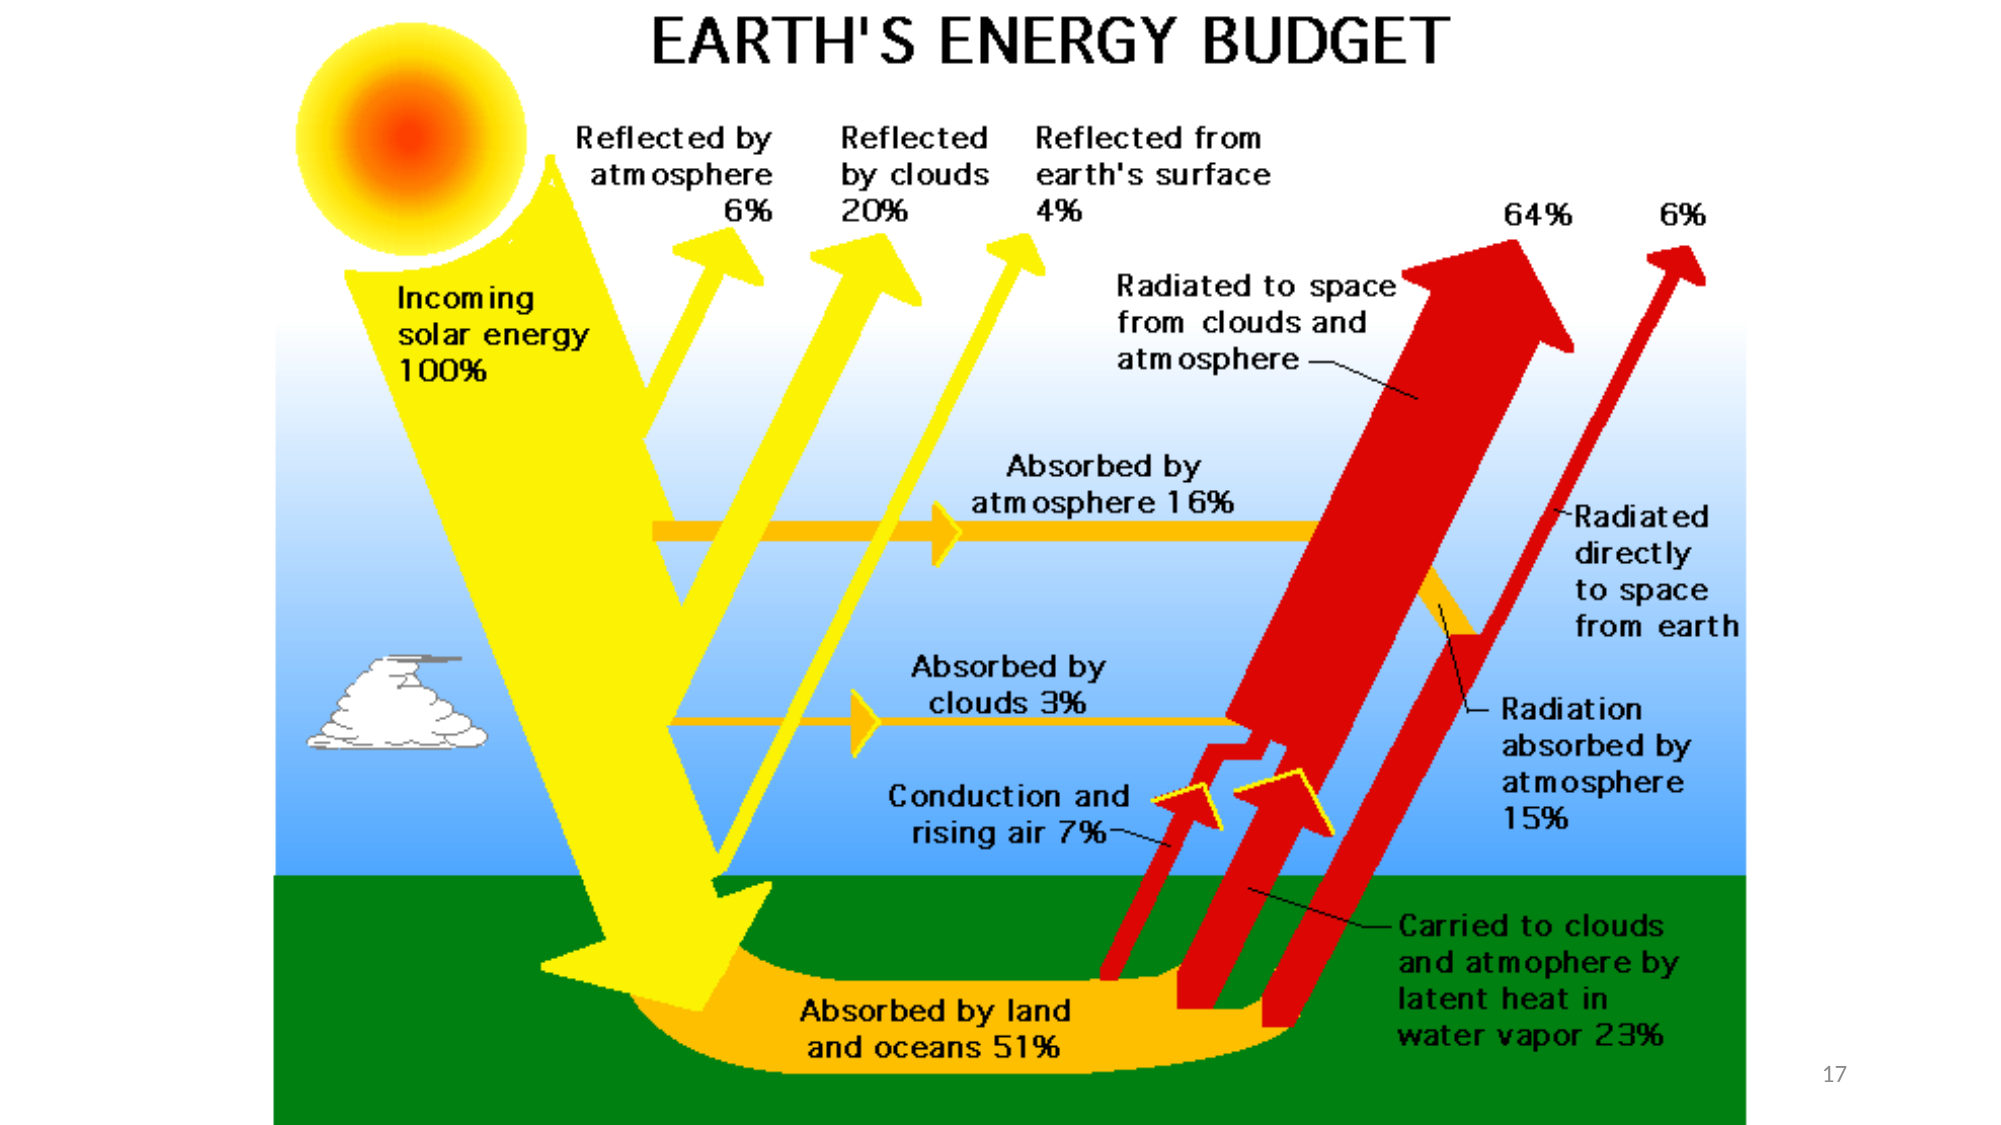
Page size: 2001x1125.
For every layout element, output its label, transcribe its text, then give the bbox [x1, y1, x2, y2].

picture [266, 0, 1773, 1125]
slide_number 17 [1773, 1042, 1863, 1103]
